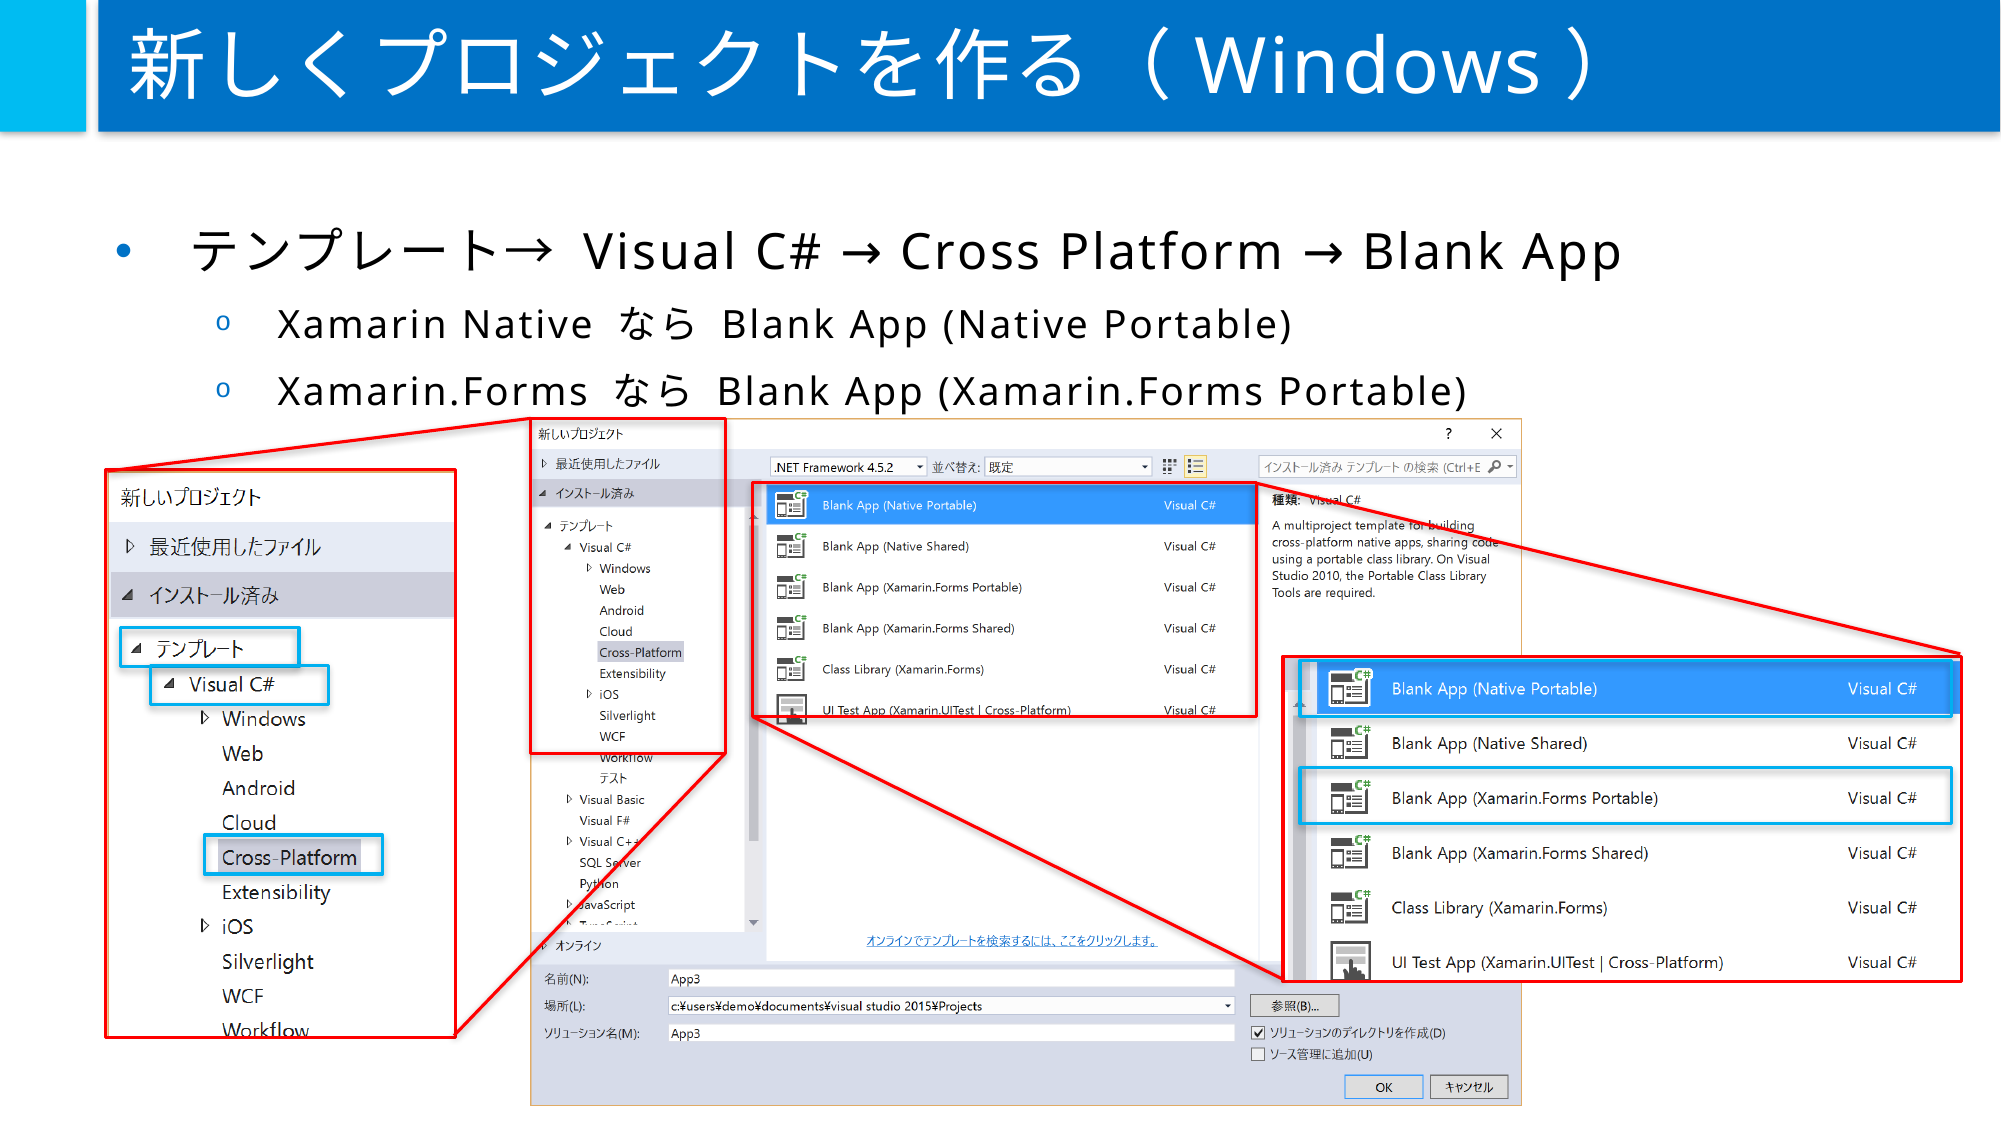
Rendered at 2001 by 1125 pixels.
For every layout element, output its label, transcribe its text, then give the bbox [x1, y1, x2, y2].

title 新しくプロジェクトを作る（Windows） [98, 0, 2000, 132]
picture [107, 472, 455, 1036]
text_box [453, 753, 726, 1036]
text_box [106, 418, 531, 472]
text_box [1256, 483, 1961, 655]
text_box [752, 716, 1285, 981]
list テンプレート→ Visual C# → Cross Platform → Blank App Xamarin Native なら Blank App (Native Portable) Xamarin.Forms なら Blank App (Xamarin.Forms Portable) [99, 200, 1900, 1005]
picture [530, 418, 1961, 1106]
